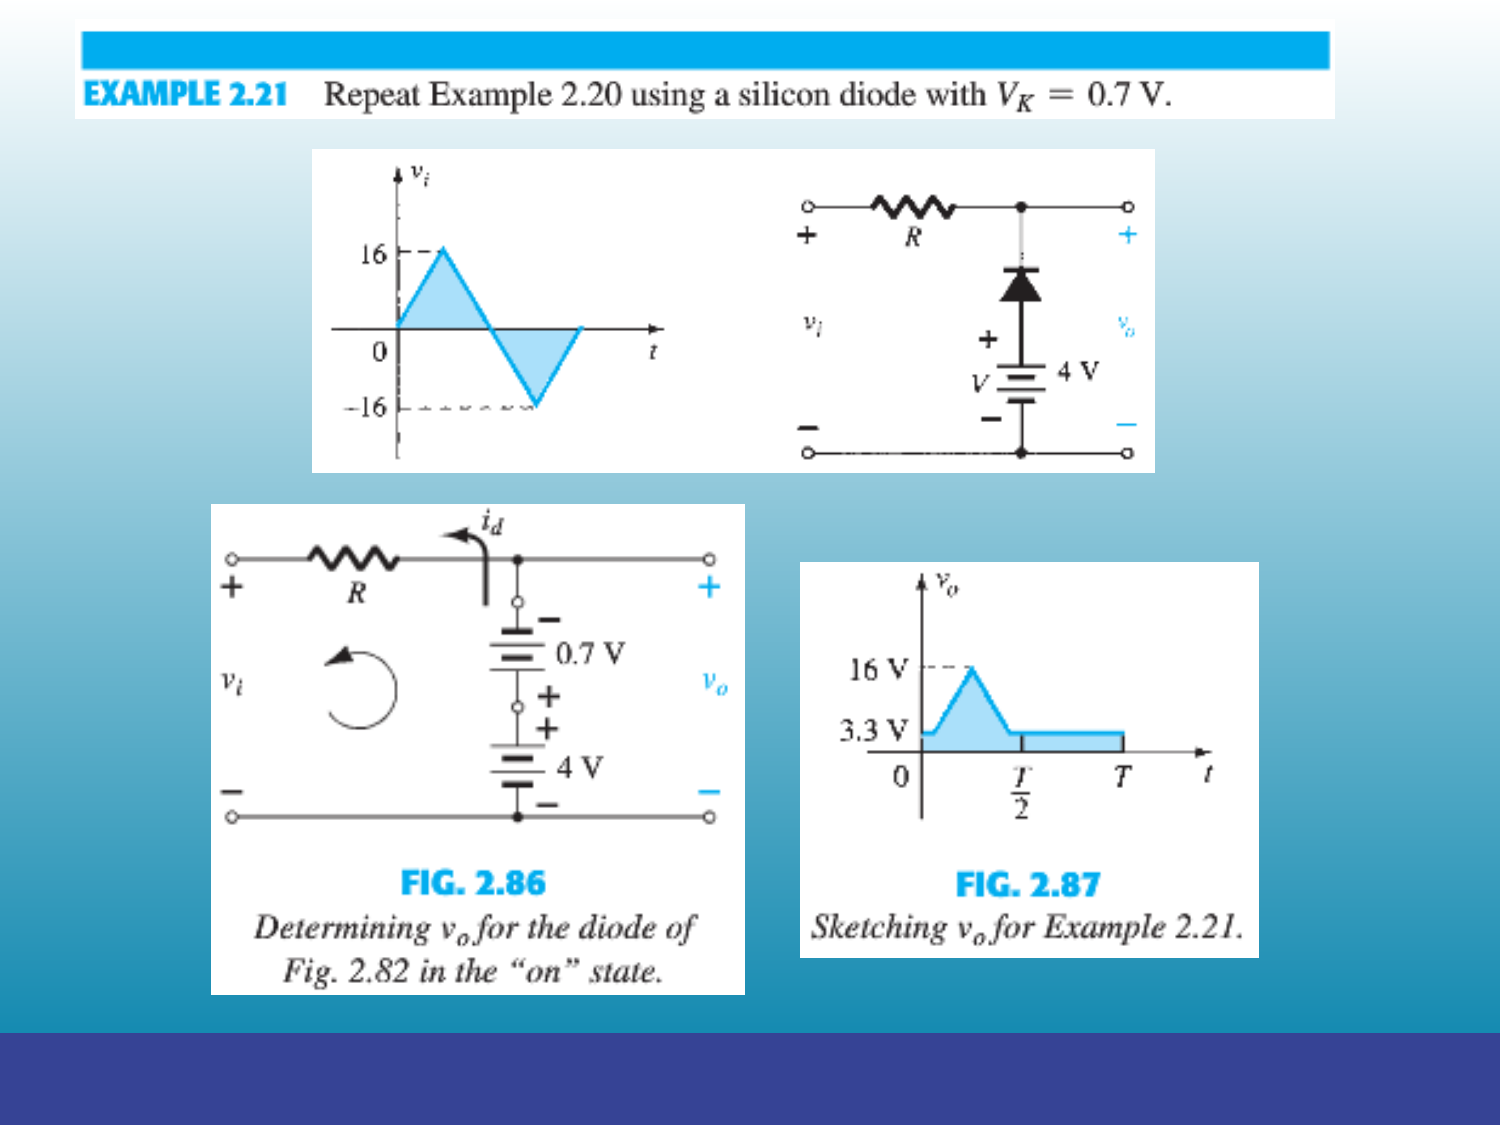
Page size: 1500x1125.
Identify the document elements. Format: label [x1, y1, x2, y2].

picture [799, 562, 1259, 959]
picture [0, 1033, 1500, 1125]
picture [74, 19, 1335, 120]
picture [210, 504, 746, 996]
picture [312, 149, 1155, 474]
